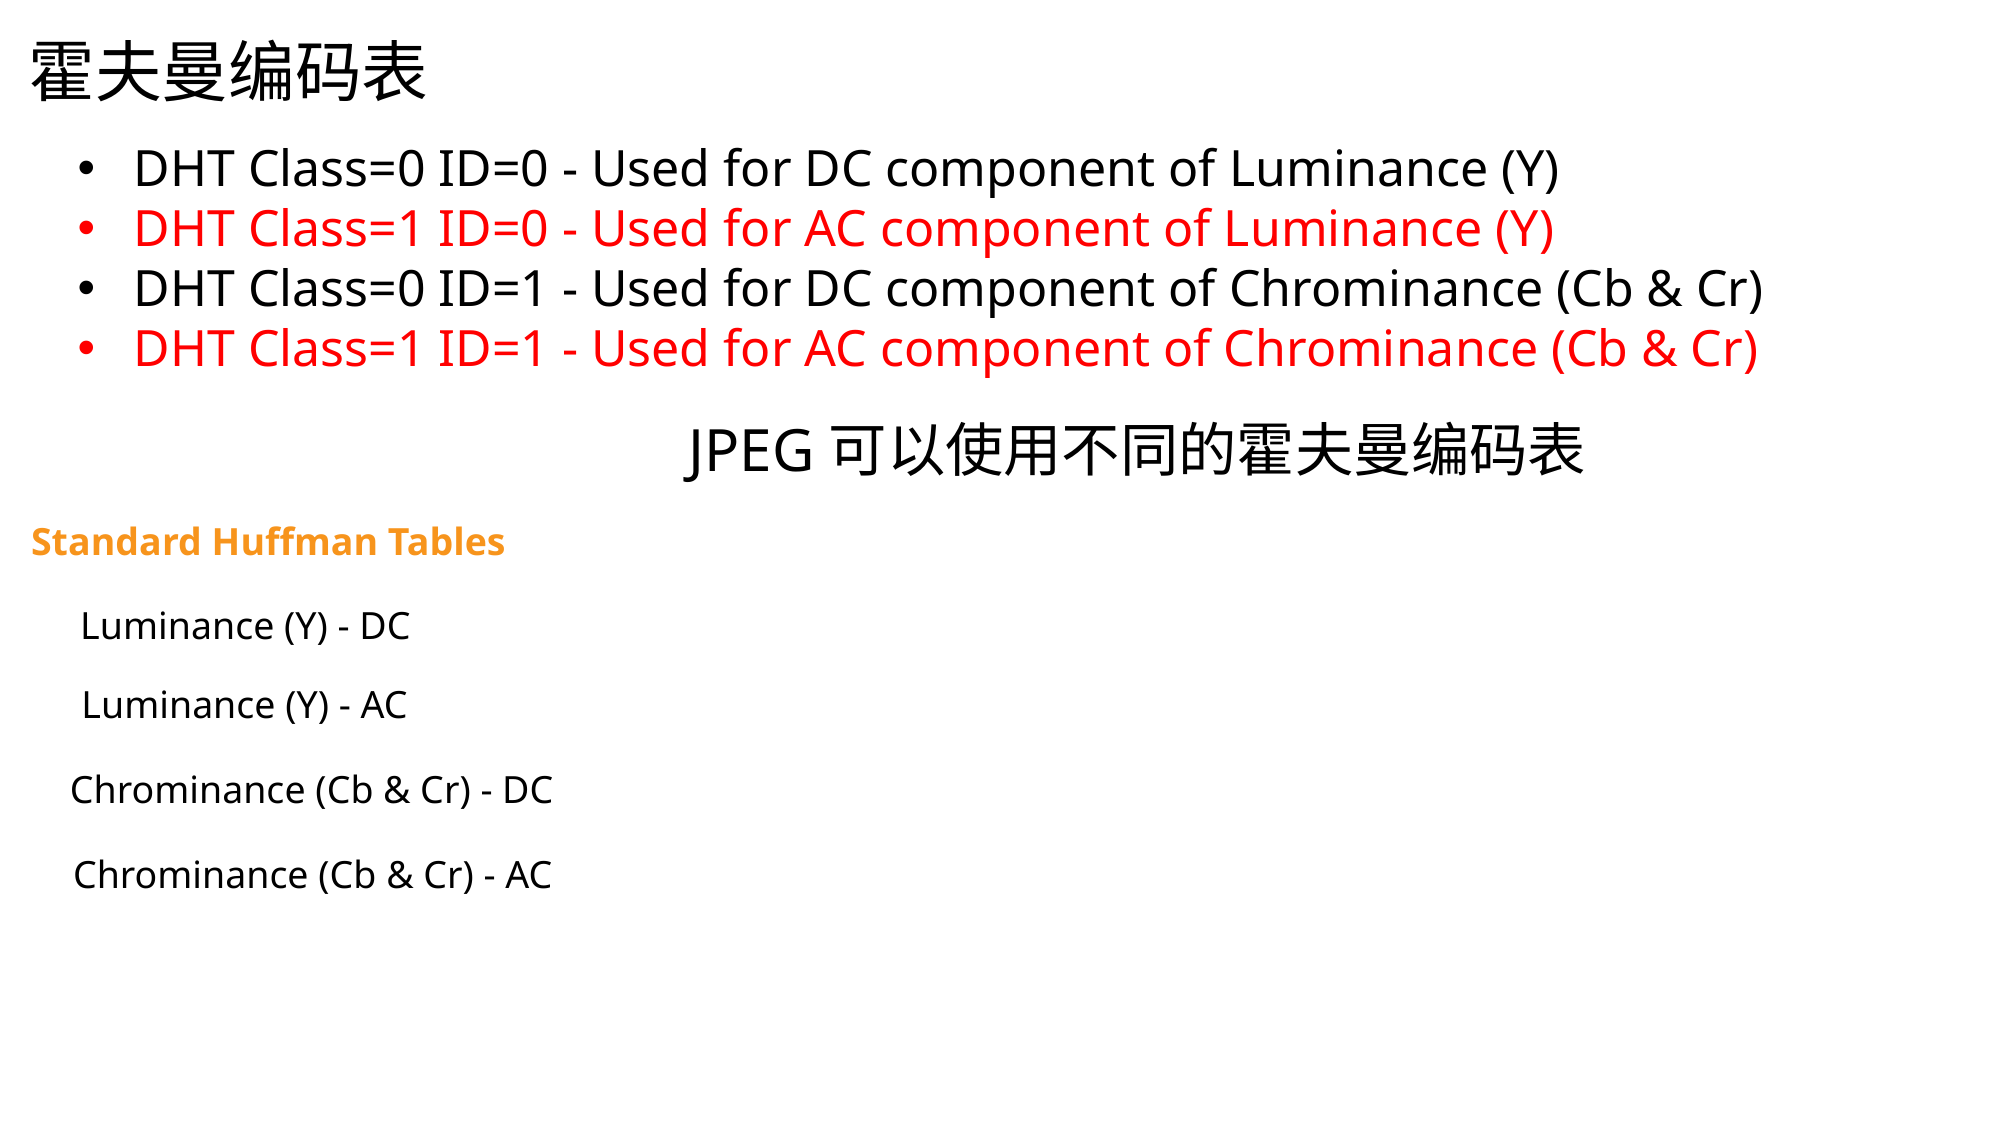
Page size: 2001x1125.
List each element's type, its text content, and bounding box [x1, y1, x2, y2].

text_box DHT Class=0 ID=0 - Used for DC component of Luminance (Y) DHT Class=1 ID=0 - Used for AC component of Luminance (Y) DHT Class=0 ID=1 - Used for DC component of Chrominance (Cb & Cr) DHT Class=1 ID=1 - Used for AC component of Chrominance (Cb & Cr) [63, 129, 1989, 385]
text_box 霍夫曼编码表 [13, 22, 444, 118]
text_box JPEG可以使用不同的霍夫曼编码表 [673, 406, 1601, 491]
text_box Standard Huffman Tables [16, 511, 521, 571]
text_box Luminance (Y) - AC [66, 673, 423, 733]
text_box Luminance (Y) - DC [65, 594, 426, 655]
text_box Chrominance (Cb & Cr) - DC [55, 758, 569, 819]
text_box Chrominance (Cb & Cr) - AC [58, 844, 568, 904]
